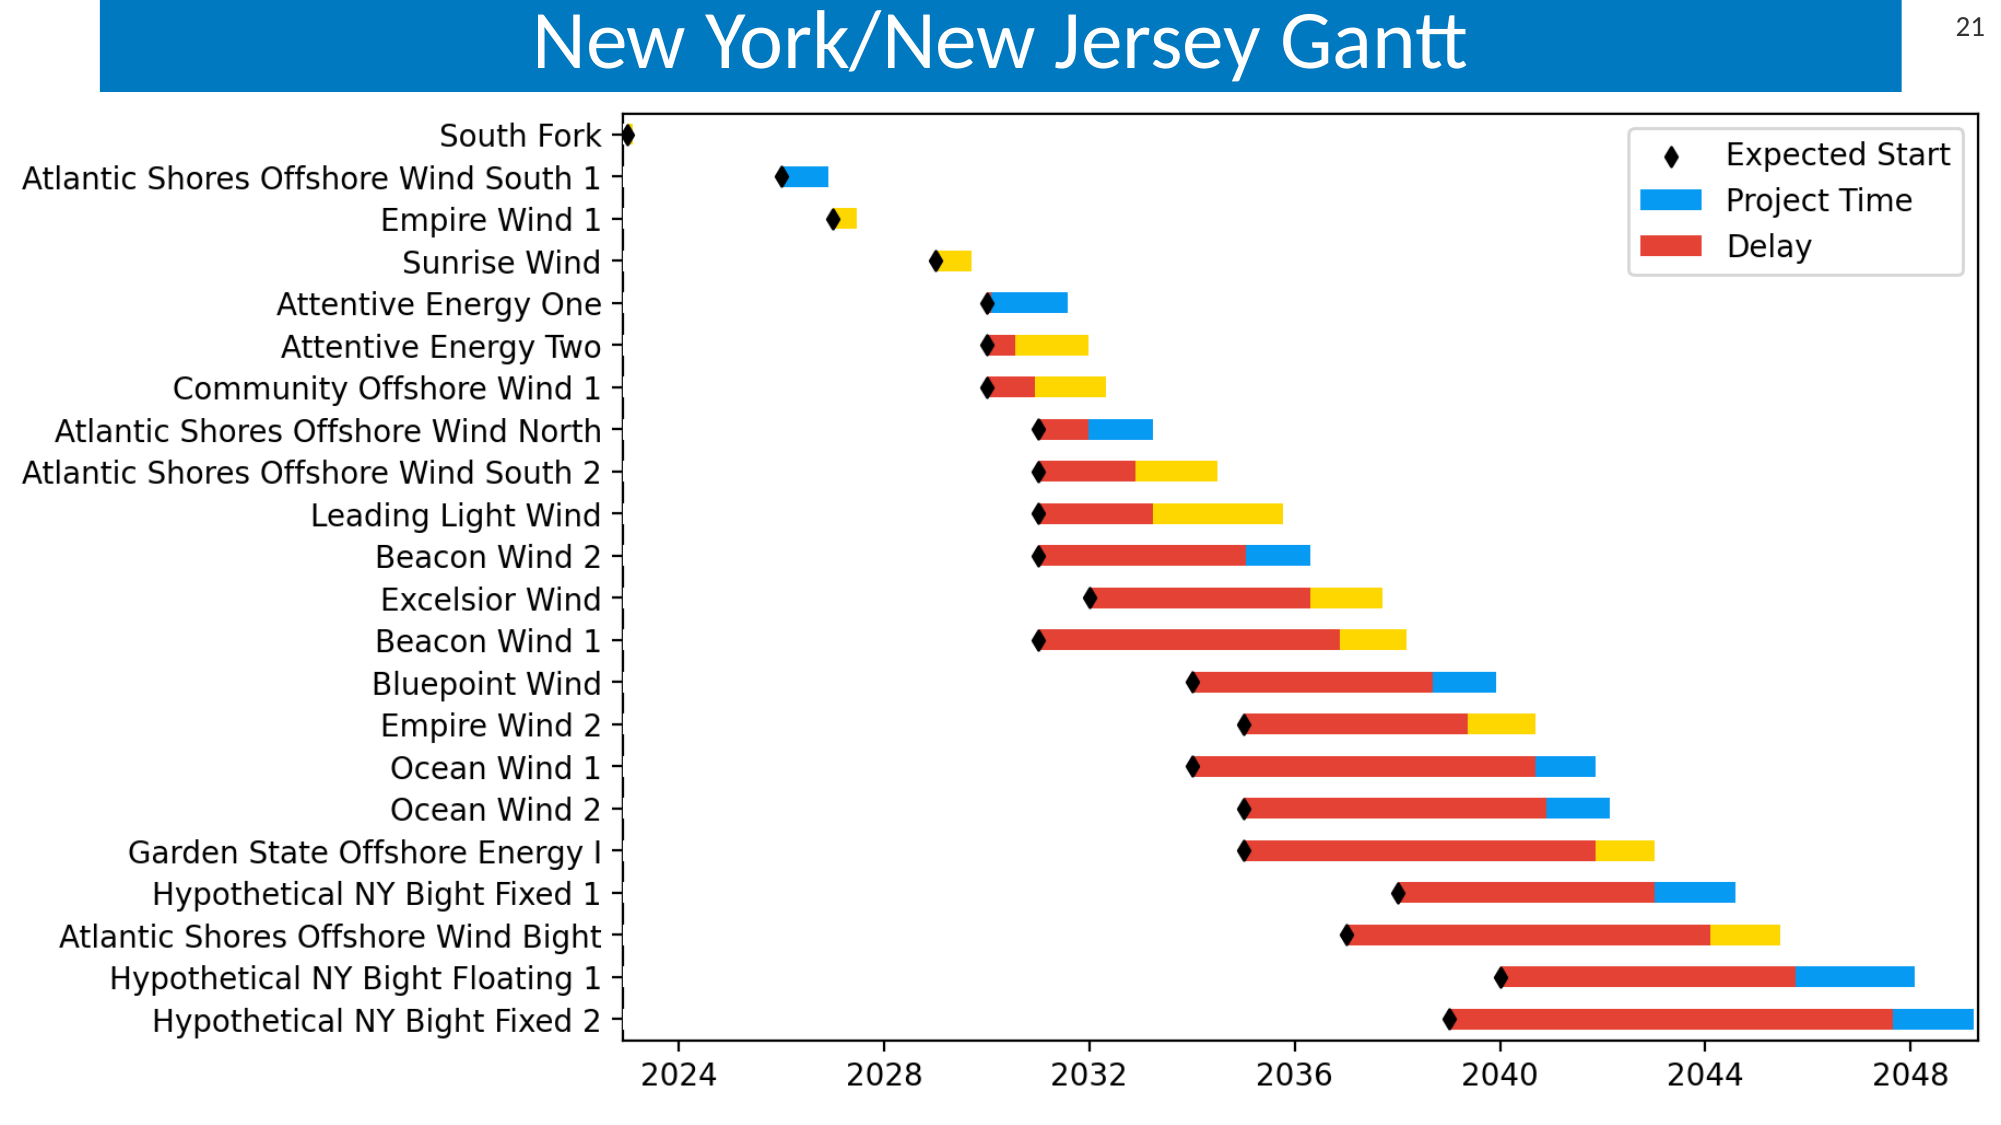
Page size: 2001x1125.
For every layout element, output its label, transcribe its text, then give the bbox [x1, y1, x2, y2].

title New York/New Jersey Gantt [99, 0, 1902, 90]
picture [0, 92, 2000, 1114]
